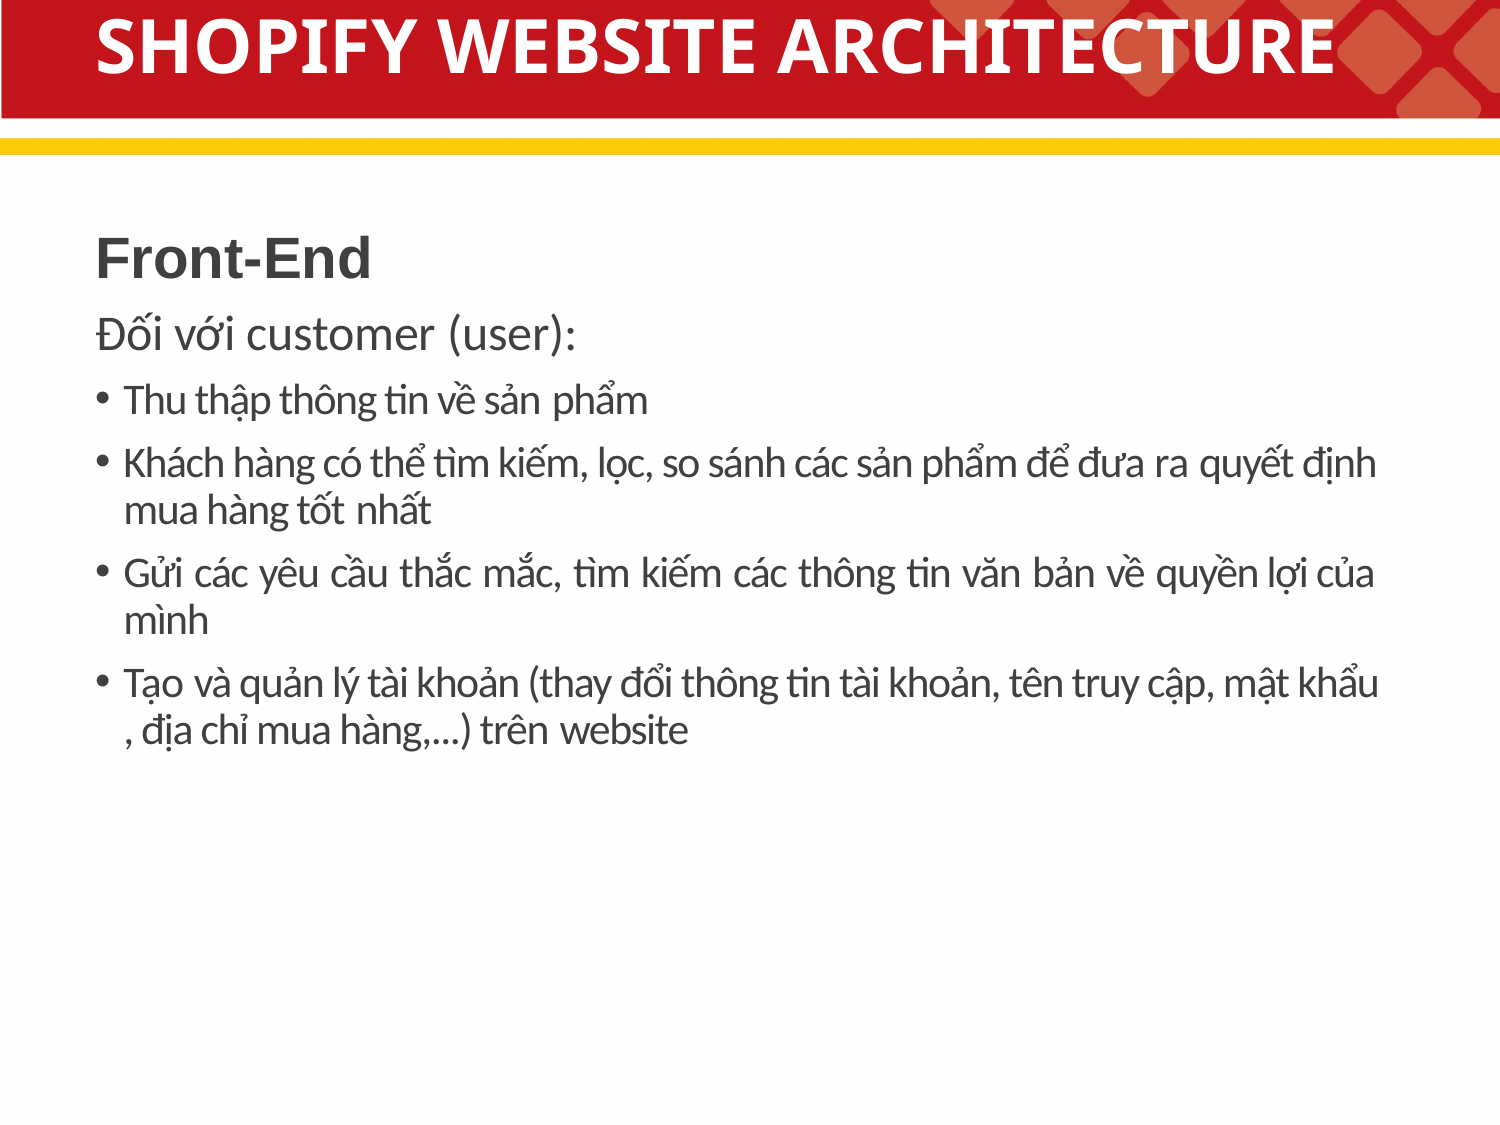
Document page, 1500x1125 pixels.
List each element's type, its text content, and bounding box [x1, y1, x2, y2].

picture [0, 0, 1500, 1125]
title SHOPIFY WEBSITE ARCHITECTURE [80, 0, 1397, 204]
list Front-End Đối với customer (user): Thu thập thông tin về sản phẩm Khách hàng có thể tìm kiếm, lọc, so sánh các sản phẩm để đưa ra quyết định mua hàng tốt nhất Gửi các yêu cầu thắc mắc, tìm kiếm các thông tin văn bản về quyền lợi của mình Tạo và quản lý tài khoản (thay đổi thông tin tài khoản, tên truy cập, mật khẩu , địa chỉ mua hàng,...) trên website [80, 220, 1397, 1025]
